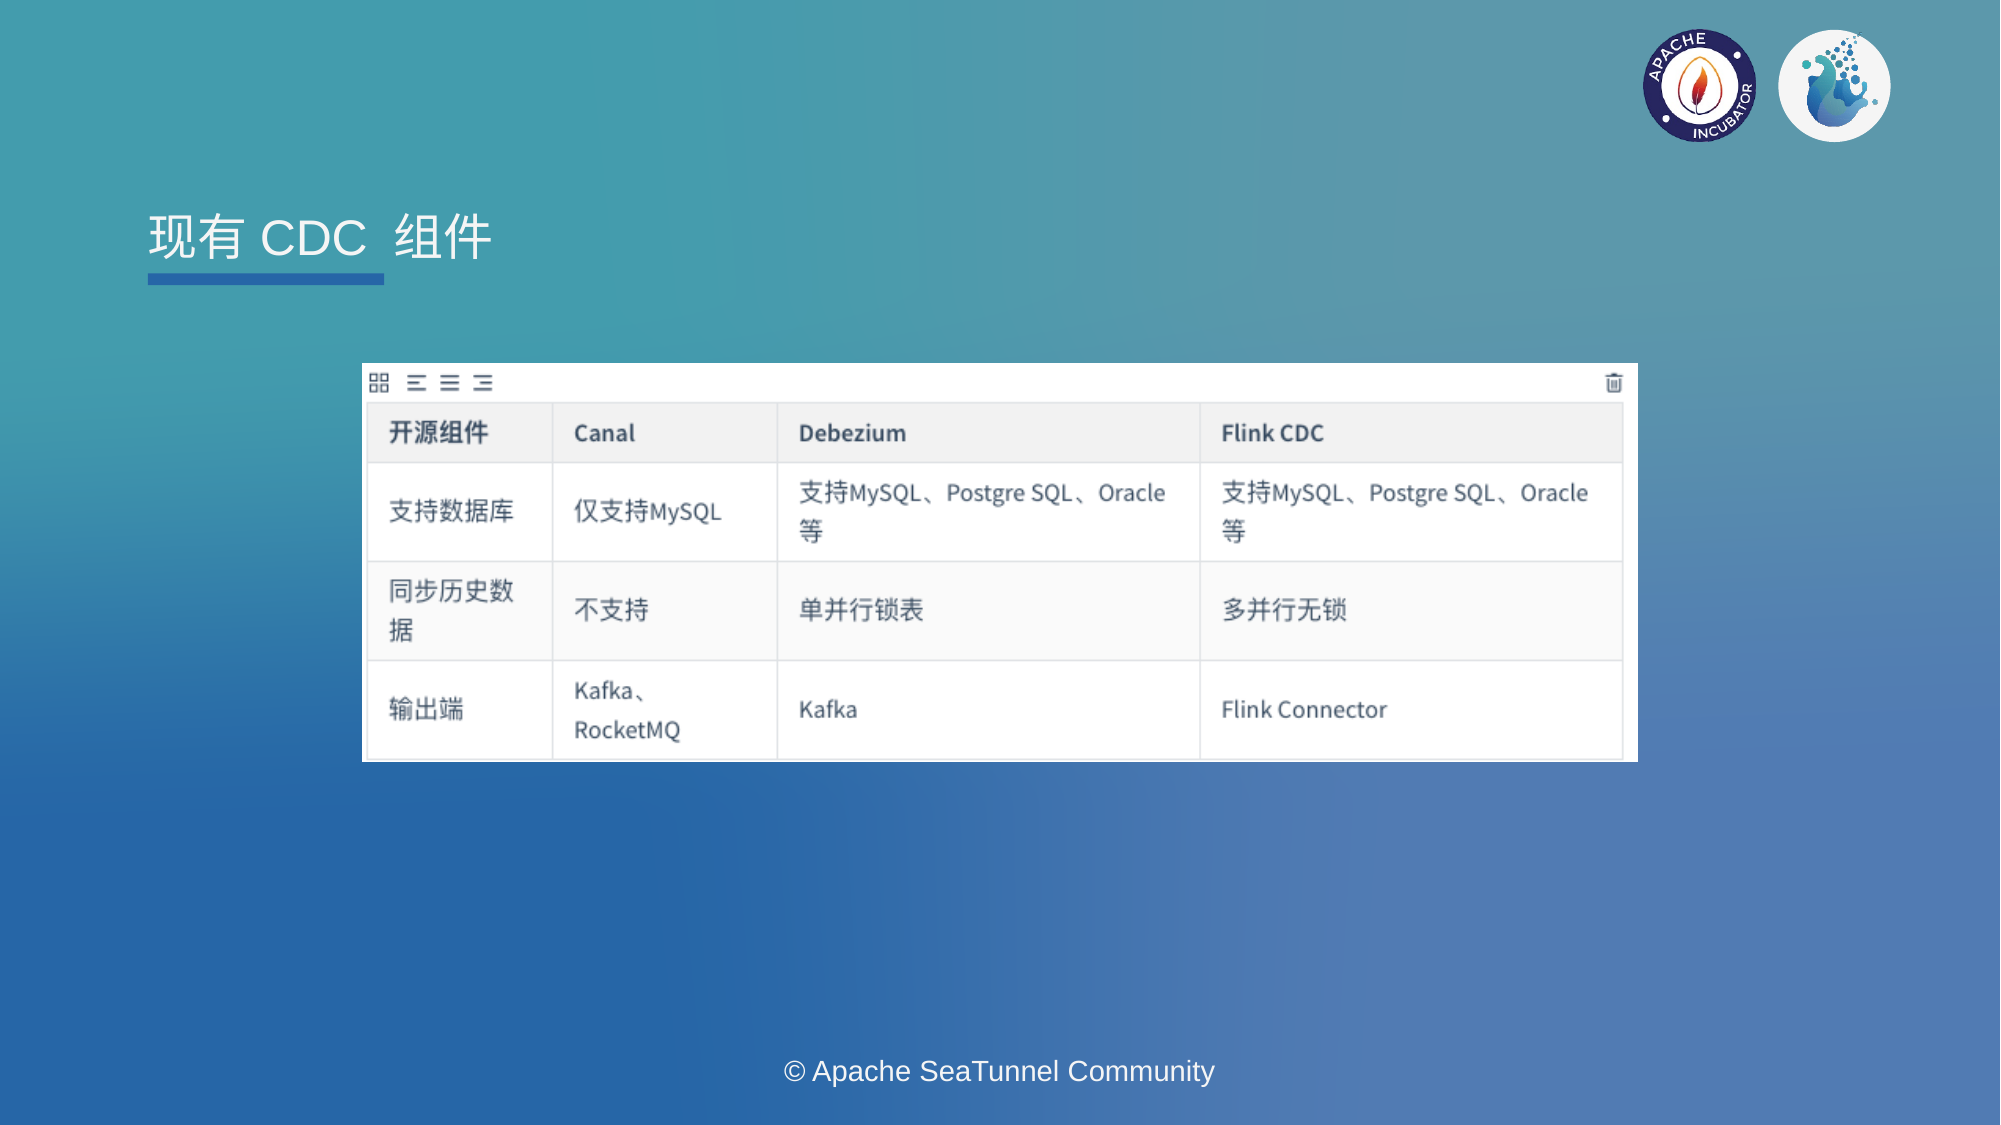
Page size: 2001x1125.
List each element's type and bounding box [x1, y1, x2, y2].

text_box [0, 0, 2000, 1125]
picture [362, 362, 1638, 762]
